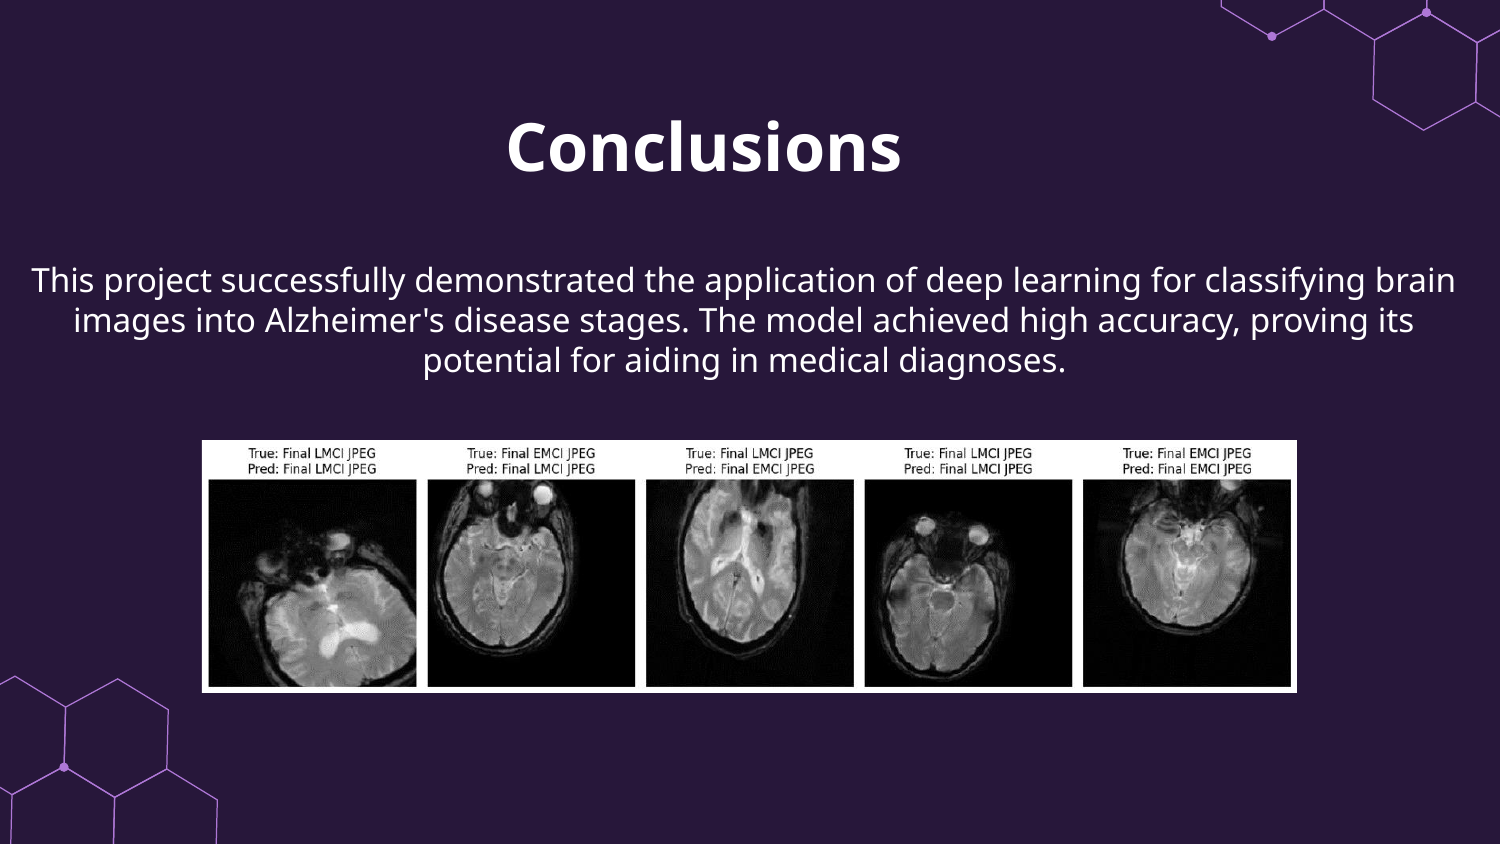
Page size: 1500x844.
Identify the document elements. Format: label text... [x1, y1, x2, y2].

subtitle This project successfully demonstrated the application of deep learning for classifying brain images into Alzheimer's disease stages. The model achieved high accuracy, proving its potential for aiding in medical diagnoses. [14, 240, 1484, 395]
title Conclusions [80, 89, 1345, 184]
picture [201, 440, 1298, 693]
